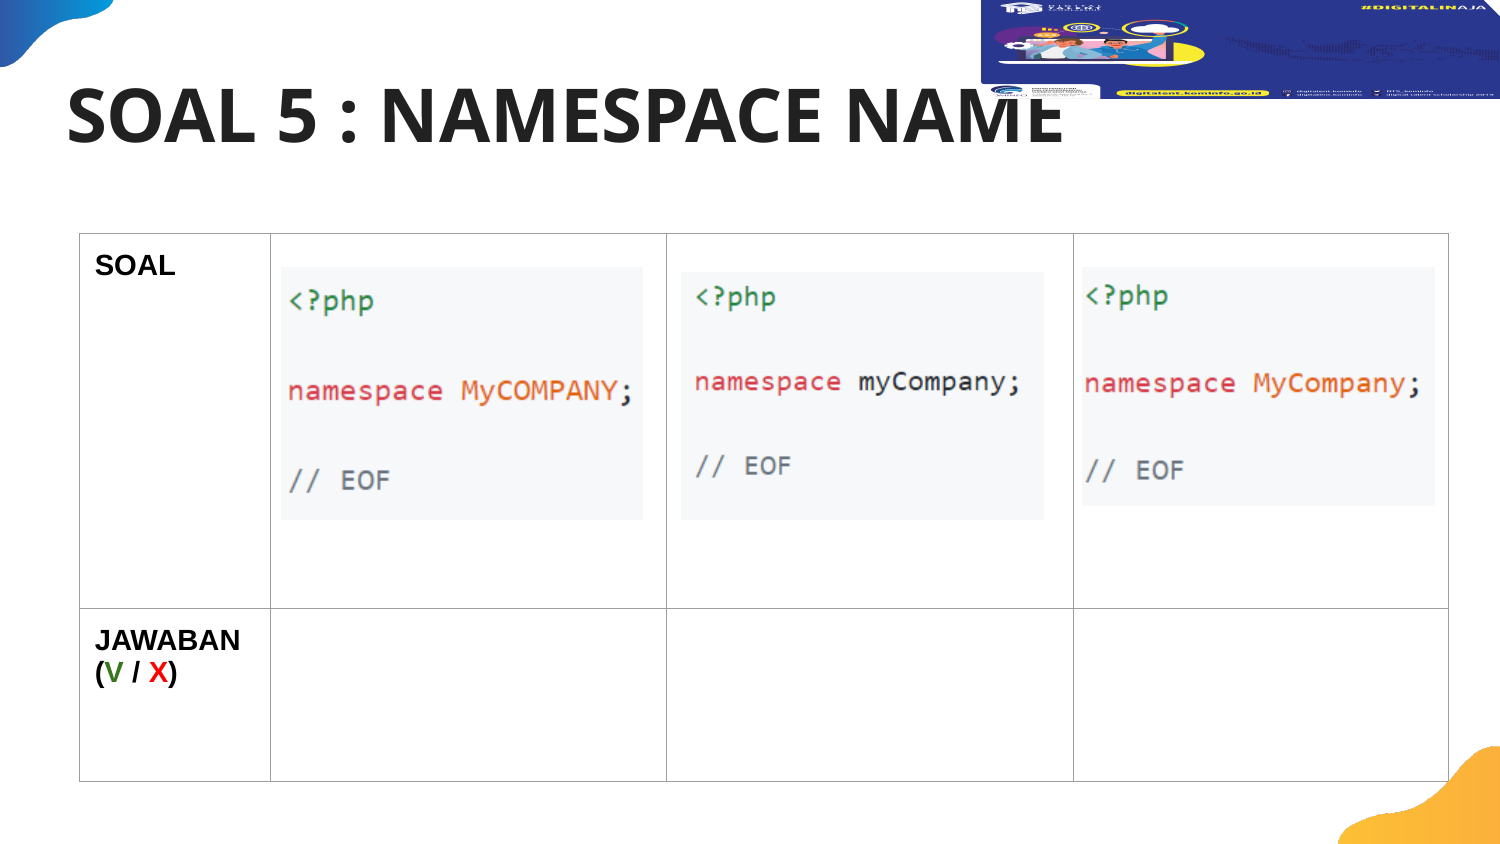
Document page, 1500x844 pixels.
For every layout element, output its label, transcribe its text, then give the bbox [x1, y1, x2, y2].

picture [1335, 738, 1500, 844]
title SOAL 5 : NAMESPACE NAME [51, 48, 1449, 180]
table_header [667, 234, 1073, 608]
table_header SOAL [80, 234, 270, 608]
picture [1081, 267, 1435, 506]
picture [681, 272, 1044, 520]
table_header [1074, 234, 1448, 608]
table_cell [271, 609, 666, 781]
picture [980, 0, 1500, 100]
table_cell JAWABAN (V / X) [80, 609, 270, 781]
picture [0, 0, 115, 73]
table_cell [1074, 609, 1448, 781]
table_cell [667, 609, 1073, 781]
table_header [271, 234, 666, 608]
picture [280, 267, 643, 520]
